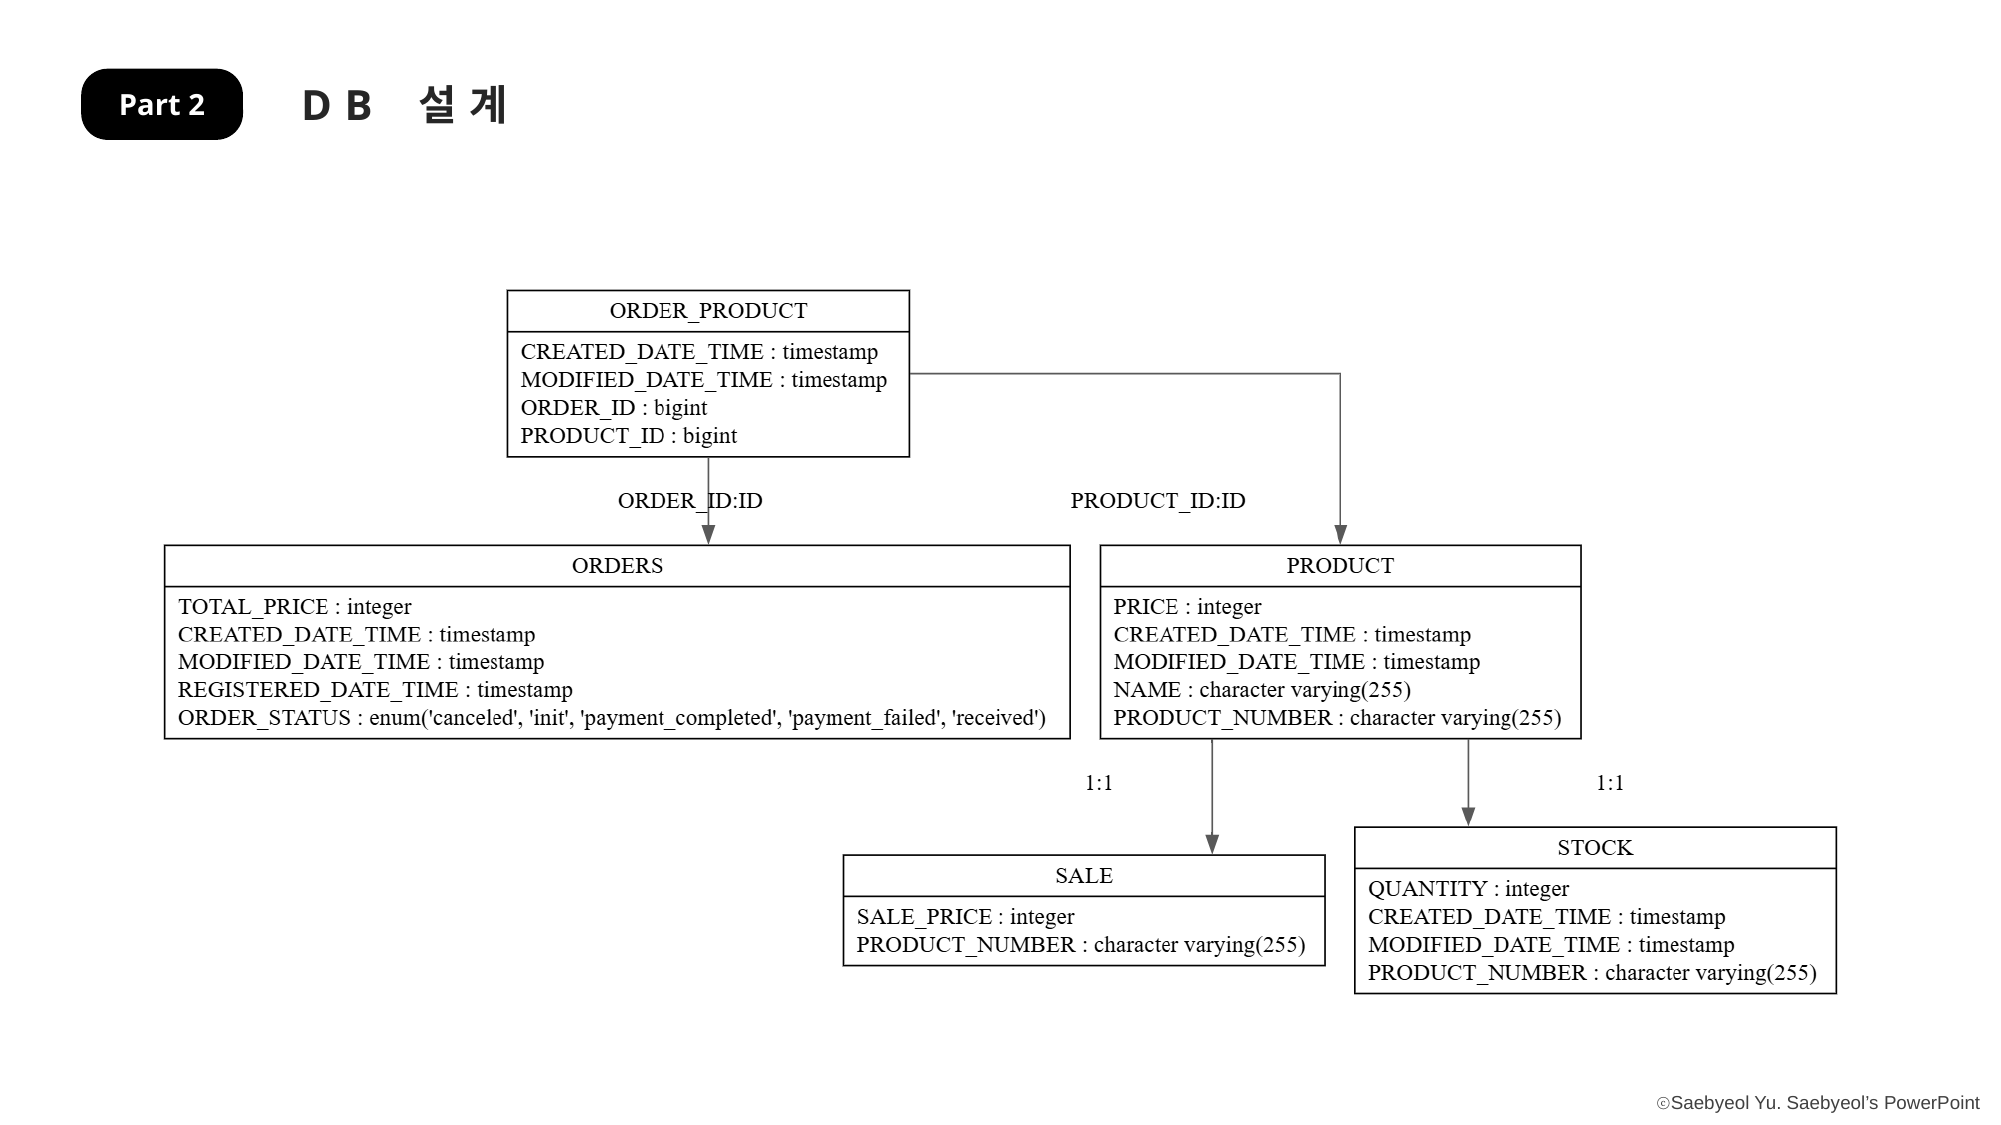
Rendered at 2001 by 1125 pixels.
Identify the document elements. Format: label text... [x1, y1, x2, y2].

picture [157, 283, 1843, 1000]
text_box Part 2 [104, 79, 221, 129]
text_box [80, 67, 245, 141]
text_box DB 설계 [286, 71, 523, 137]
